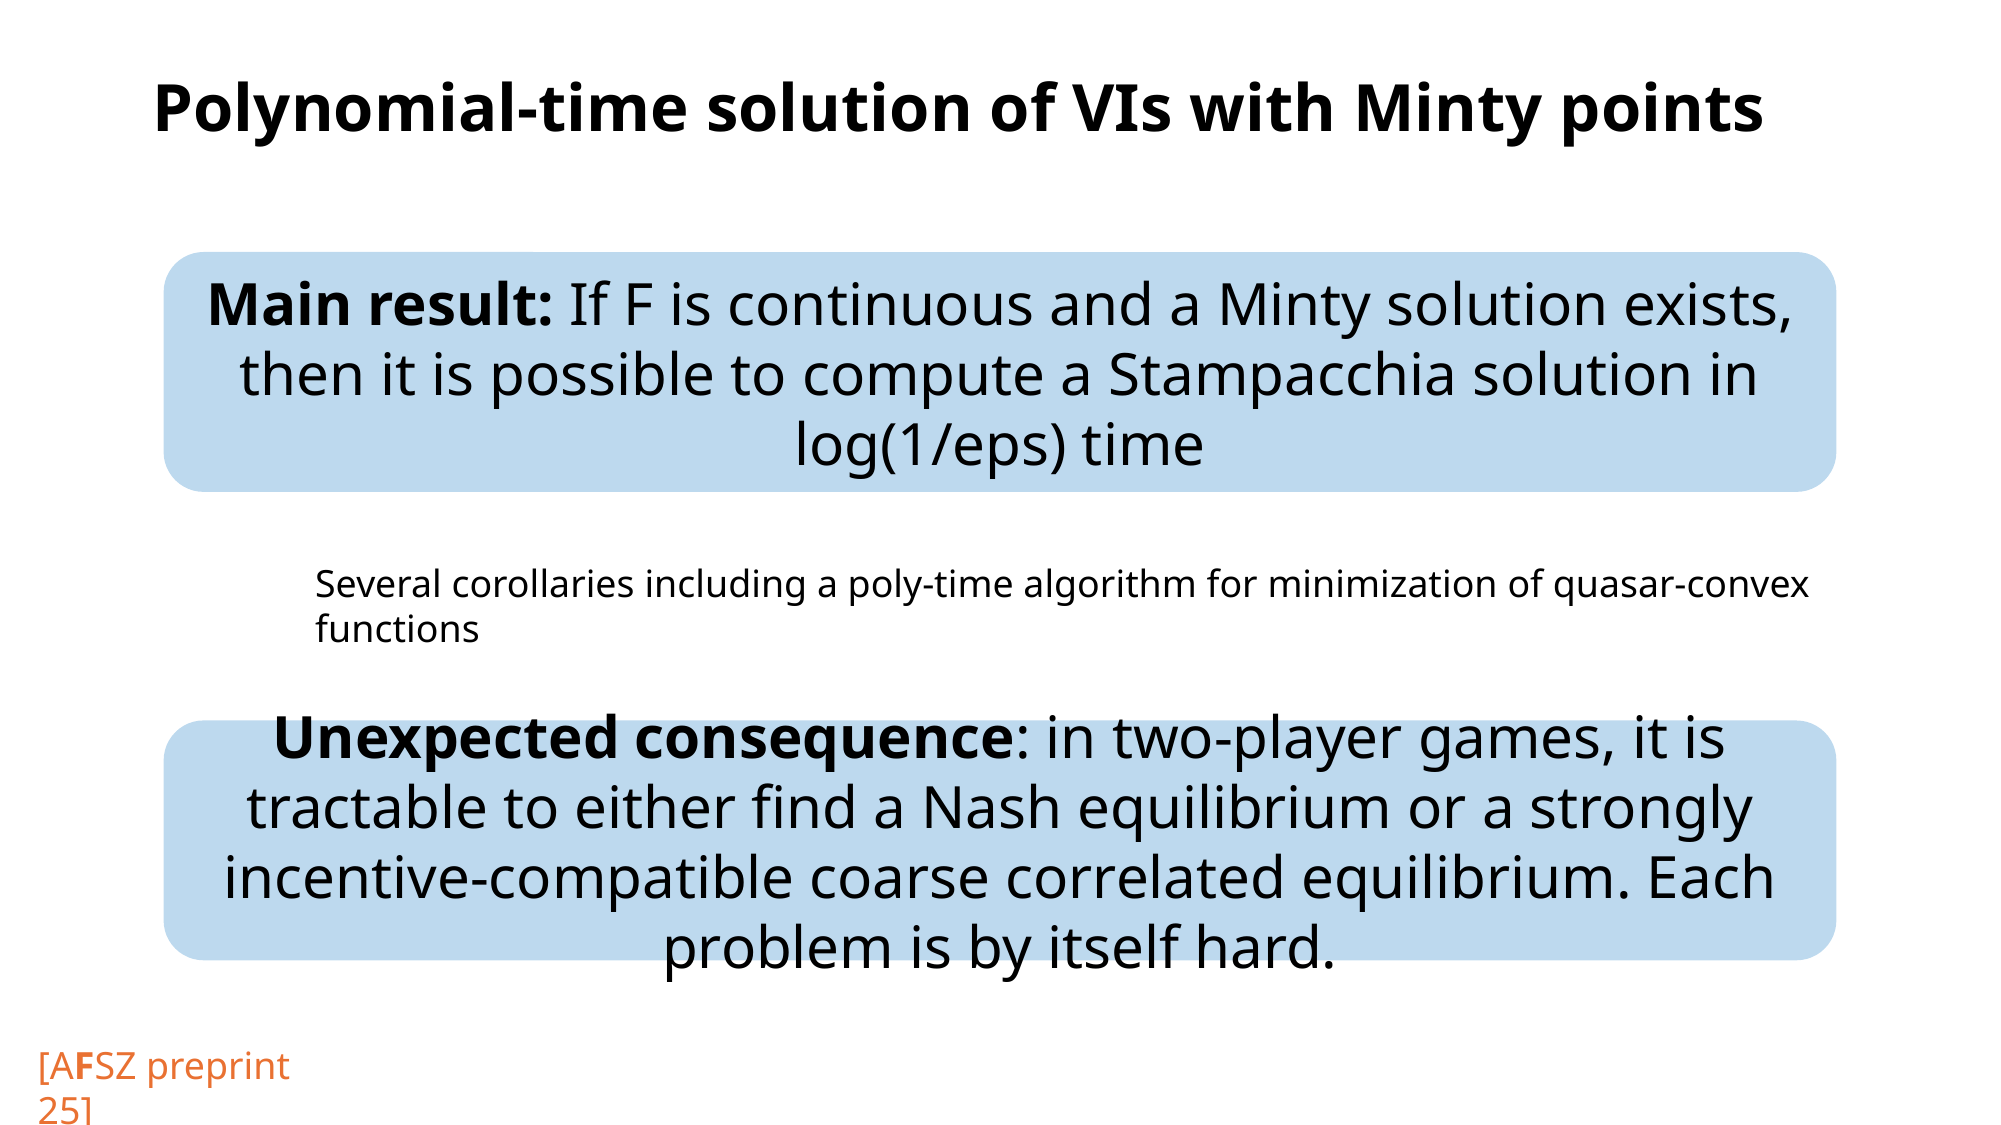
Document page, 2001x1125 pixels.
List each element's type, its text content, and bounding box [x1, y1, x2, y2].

text_box [AFSZ preprint 25] [23, 1034, 370, 1125]
text_box Unexpected consequence: in two-player games, it is tractable to either find a Nash equilibrium or a strongly incentive-compatible coarse correlated equilibrium. Each problem is by itself hard. [162, 718, 1838, 962]
text_box Main result: If F is continuous and a Minty solution exists, then it is possible to compute a Stampacchia solution in log(1/eps) time [162, 250, 1838, 494]
title Polynomial-time solution of VIs with Minty points [137, 59, 1863, 161]
text_box Several corollaries including a poly-time algorithm for minimization of quasar-convex functions [300, 552, 1955, 658]
